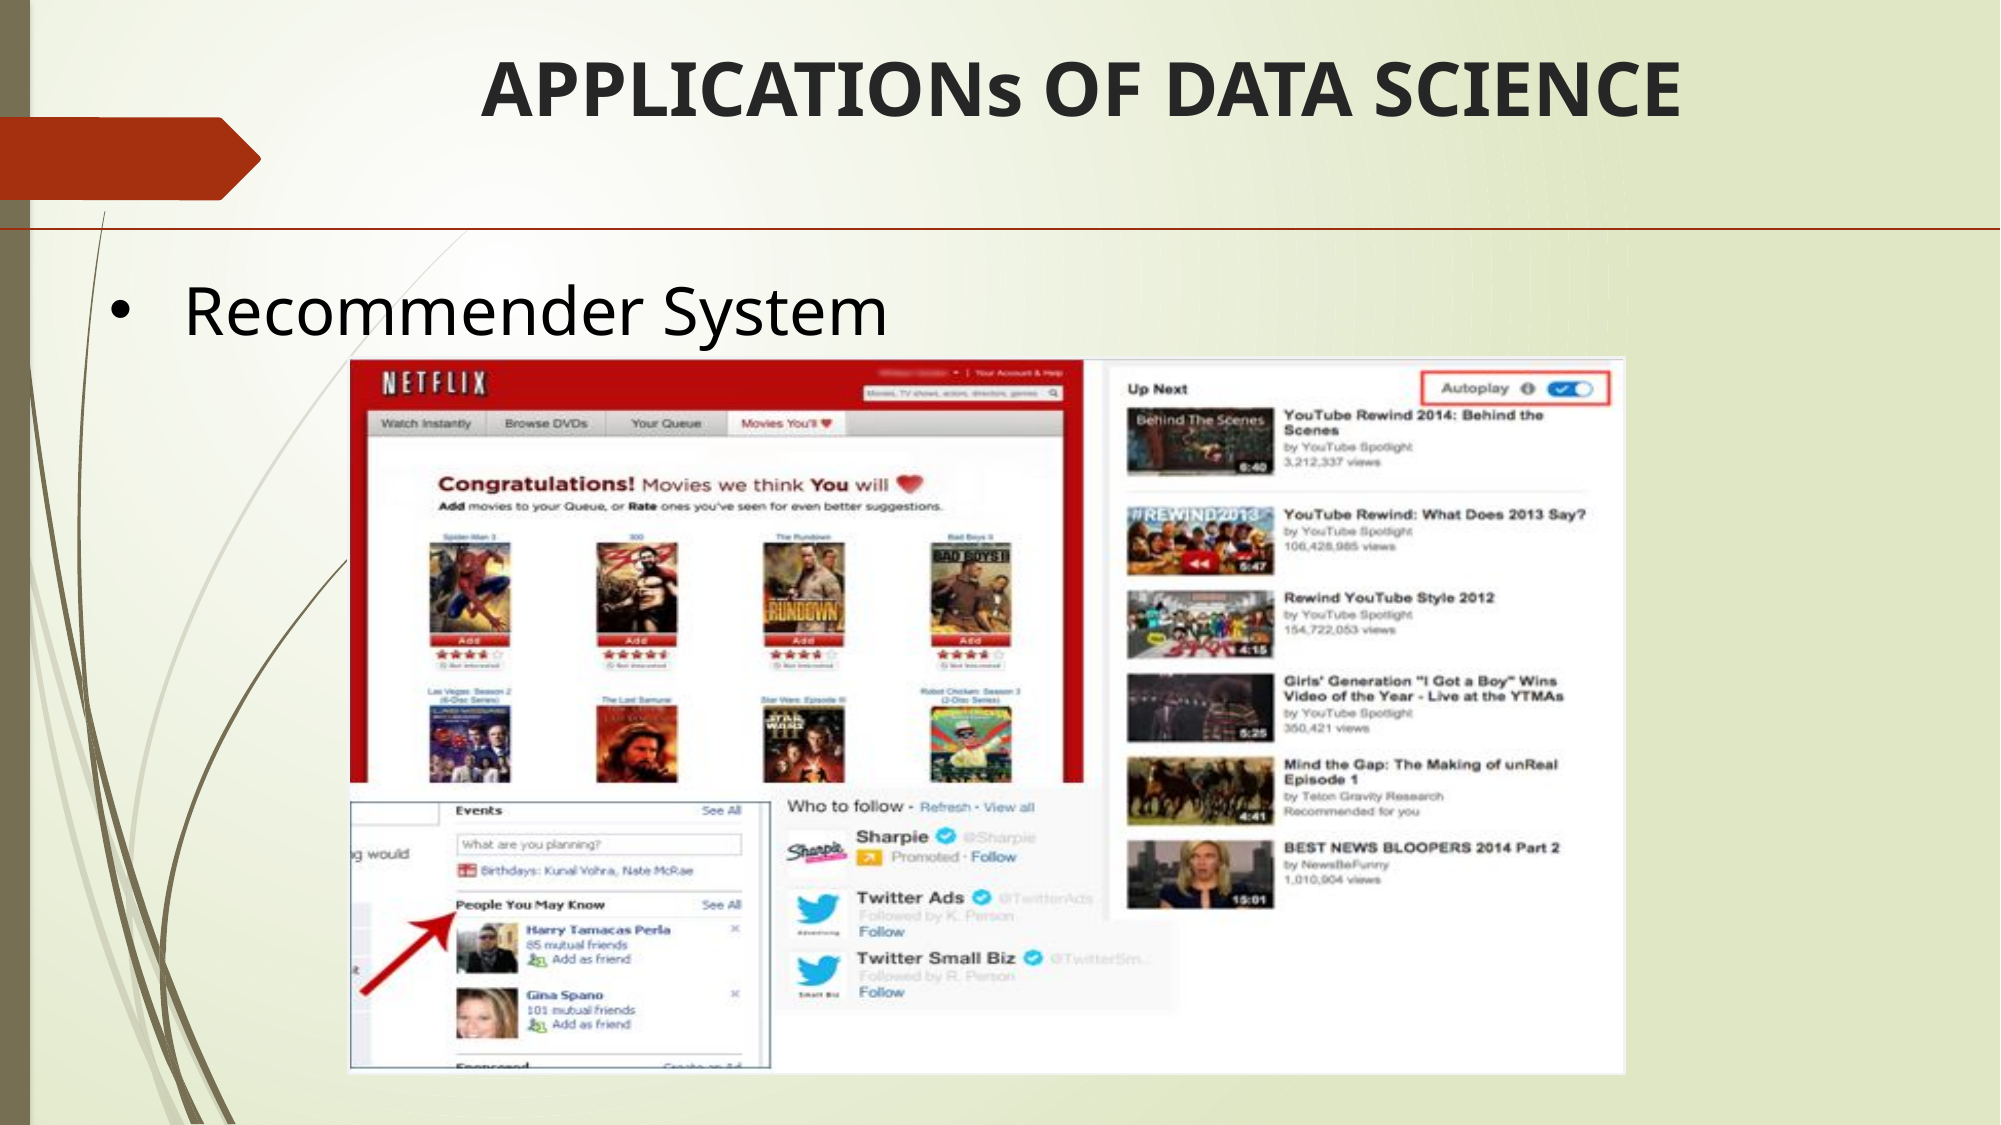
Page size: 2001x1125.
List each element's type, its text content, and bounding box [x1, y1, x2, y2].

text_box Recommender System [94, 261, 1879, 357]
title APPLICATIONs OF DATA SCIENCE [466, 239, 1879, 247]
text_box [347, 356, 1626, 1075]
title APPLICATIONs OF DATA SCIENCE [466, 34, 1879, 228]
